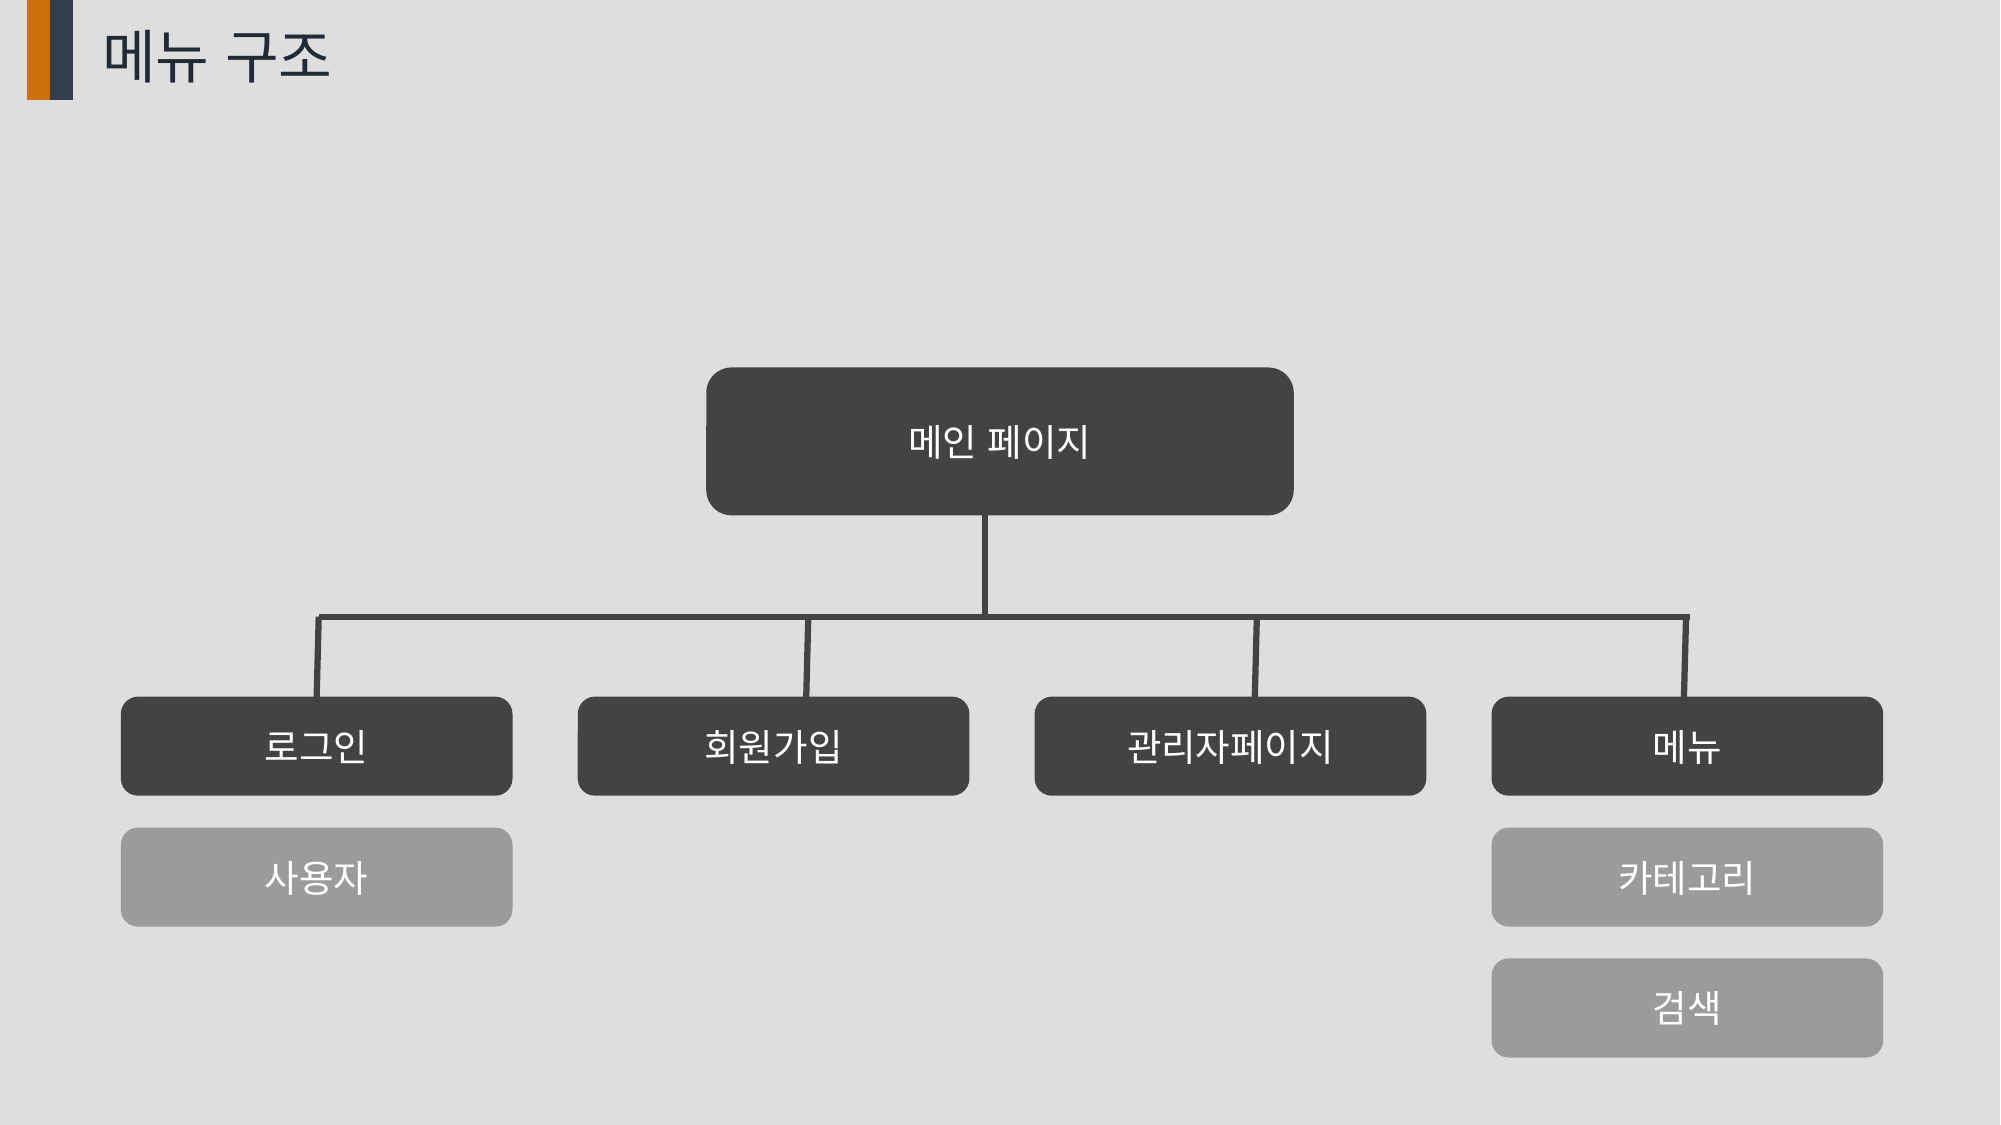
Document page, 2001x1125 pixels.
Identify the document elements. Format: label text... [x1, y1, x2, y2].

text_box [1683, 616, 1687, 698]
text_box [49, 0, 74, 101]
text_box 사용자 [120, 827, 513, 927]
text_box 검색 [1491, 958, 1884, 1058]
text_box 회원가입 [577, 696, 970, 796]
text_box 메뉴 [1491, 696, 1884, 796]
text_box 카테고리 [1491, 827, 1884, 927]
text_box 관리자페이지 [1034, 696, 1427, 796]
text_box 메뉴 구조 [87, 13, 348, 98]
text_box 로그인 [120, 696, 513, 796]
text_box 메인 페이지 [706, 367, 1294, 516]
text_box [26, 0, 49, 101]
